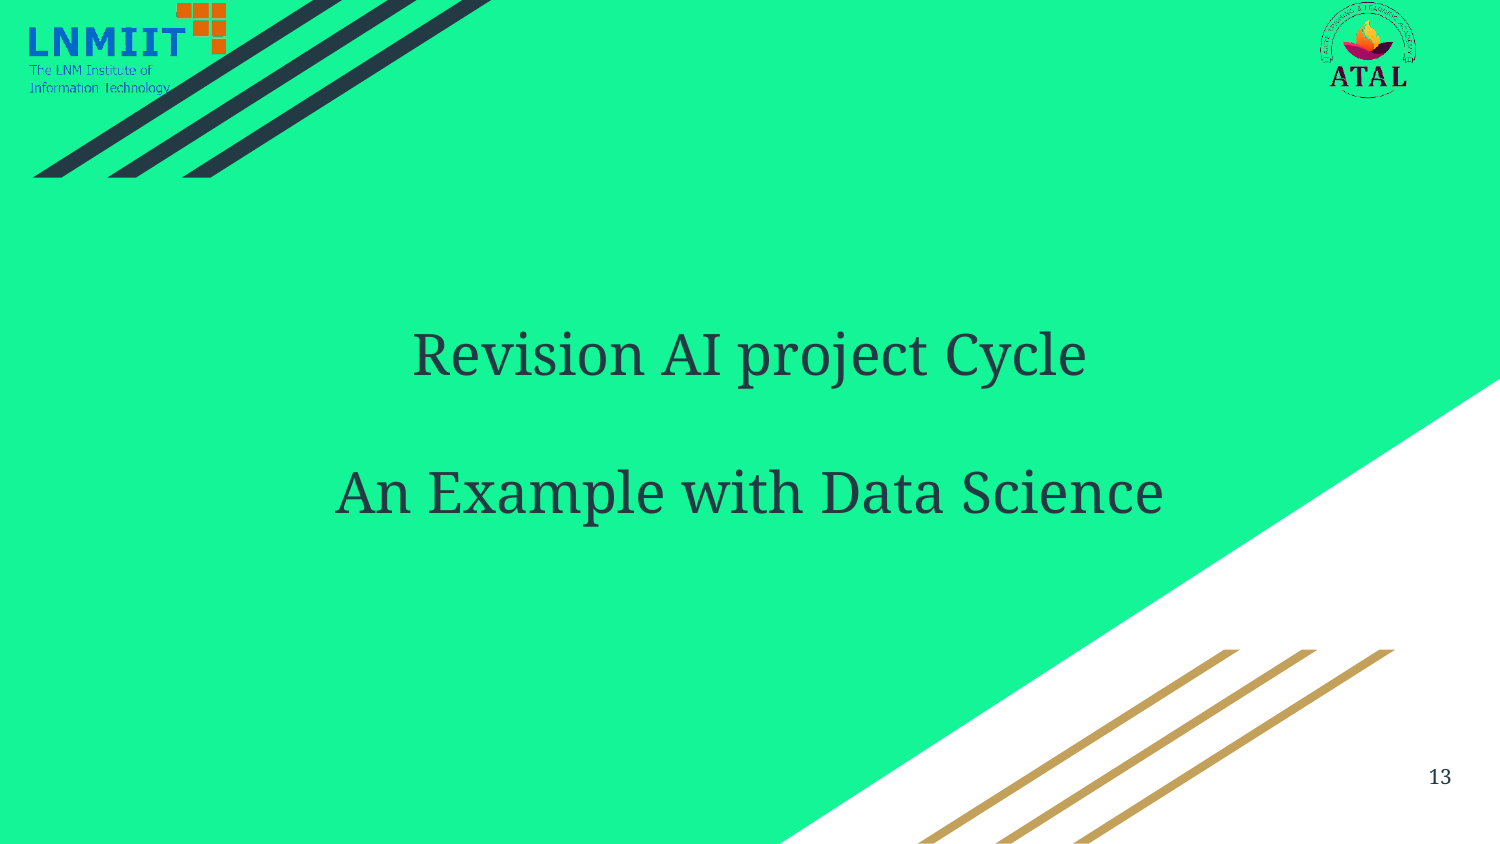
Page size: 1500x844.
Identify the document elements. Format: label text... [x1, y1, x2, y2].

slide_number 13 [1376, 745, 1467, 810]
picture [28, 3, 227, 95]
picture [1307, 0, 1422, 99]
title Revision AI project Cycle An Example with Data Science [309, 286, 1192, 557]
